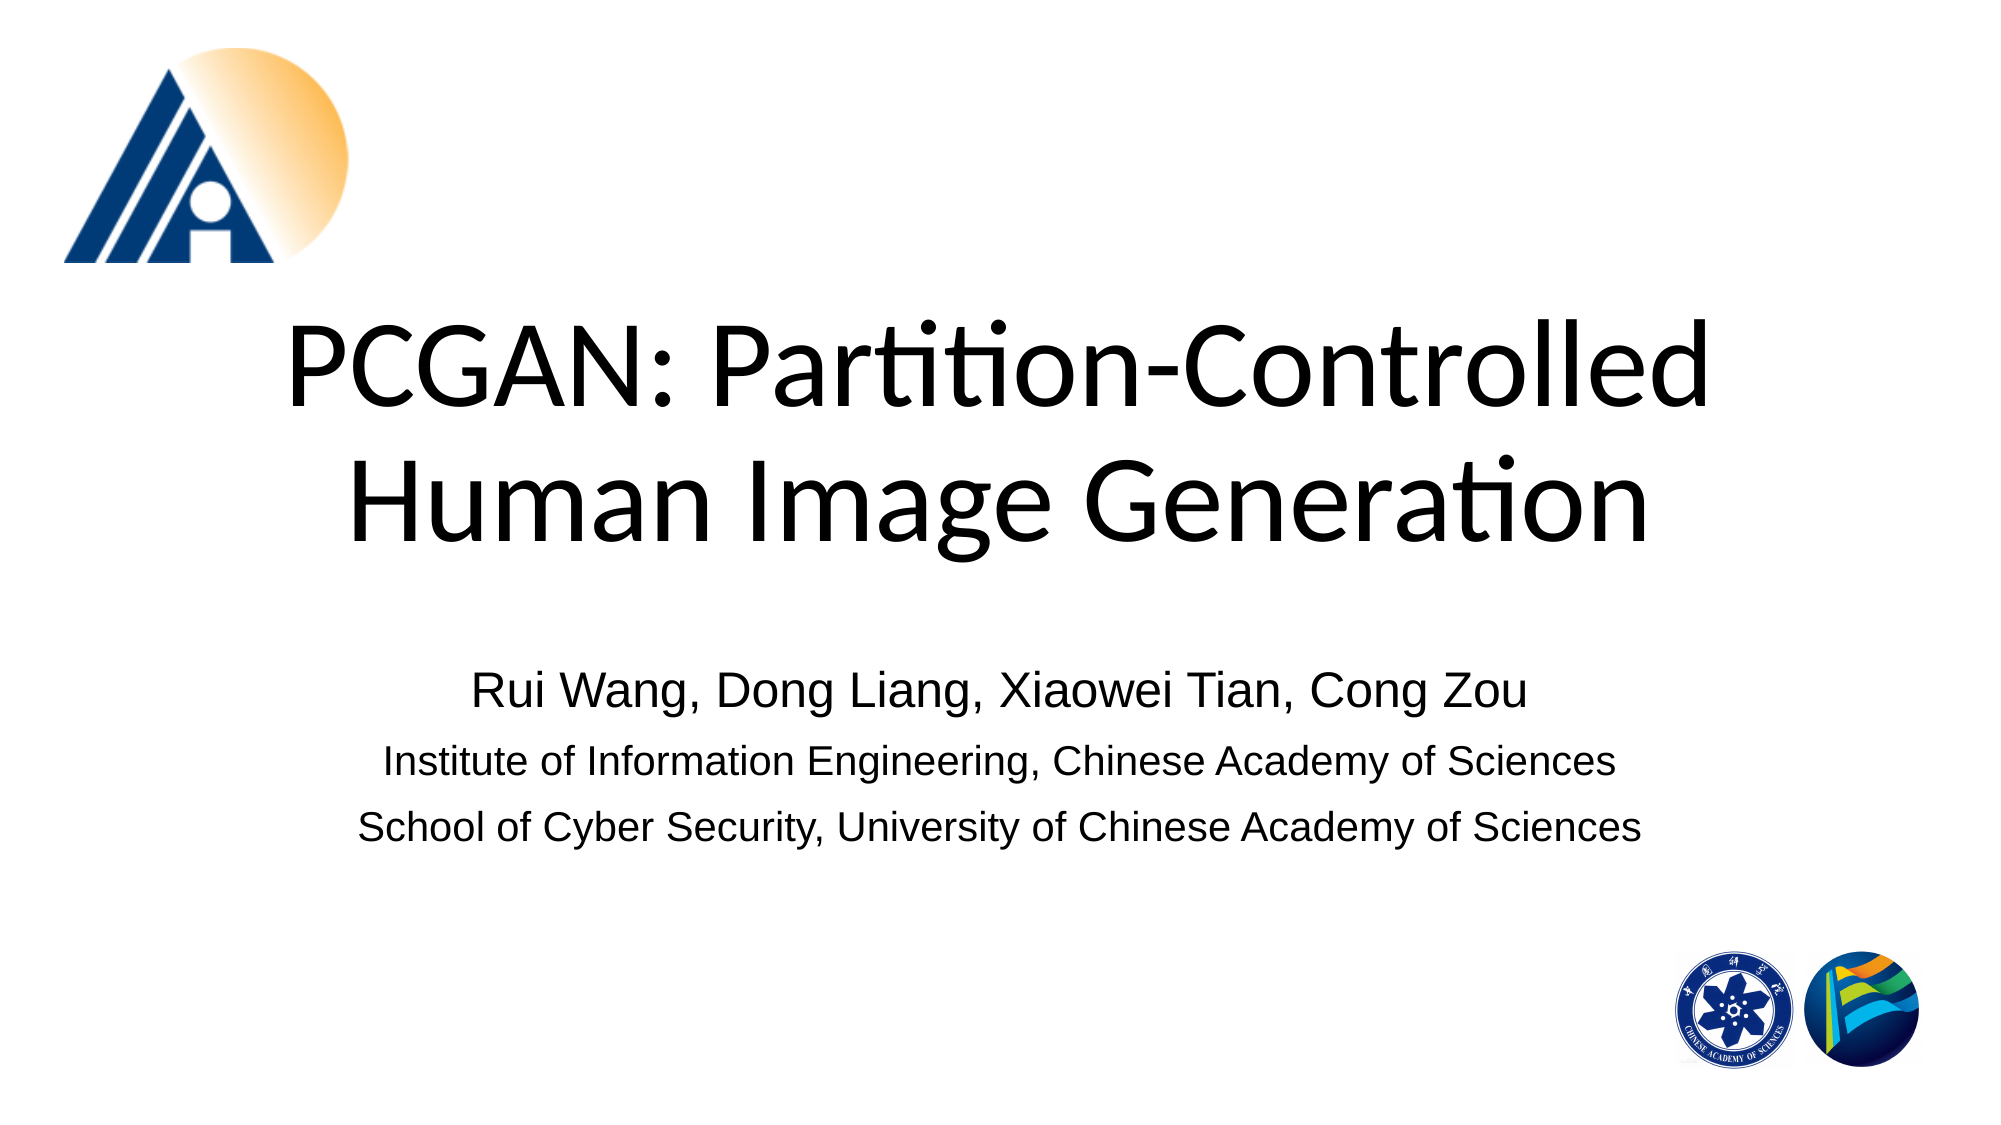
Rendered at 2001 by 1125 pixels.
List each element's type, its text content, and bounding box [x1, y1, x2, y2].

title PCGAN: Partition-Controlled Human Image Generation [249, 184, 1750, 576]
subtitle Rui Wang, Dong Liang, Xiaowei Tian, Cong Zou Institute of Information Engineering, Chinese Academy of Sciences School of Cyber Security, University of Chinese Academy of Sciences [249, 657, 1750, 929]
picture [1674, 950, 1794, 1069]
picture [1803, 950, 1923, 1069]
picture [64, 48, 358, 263]
